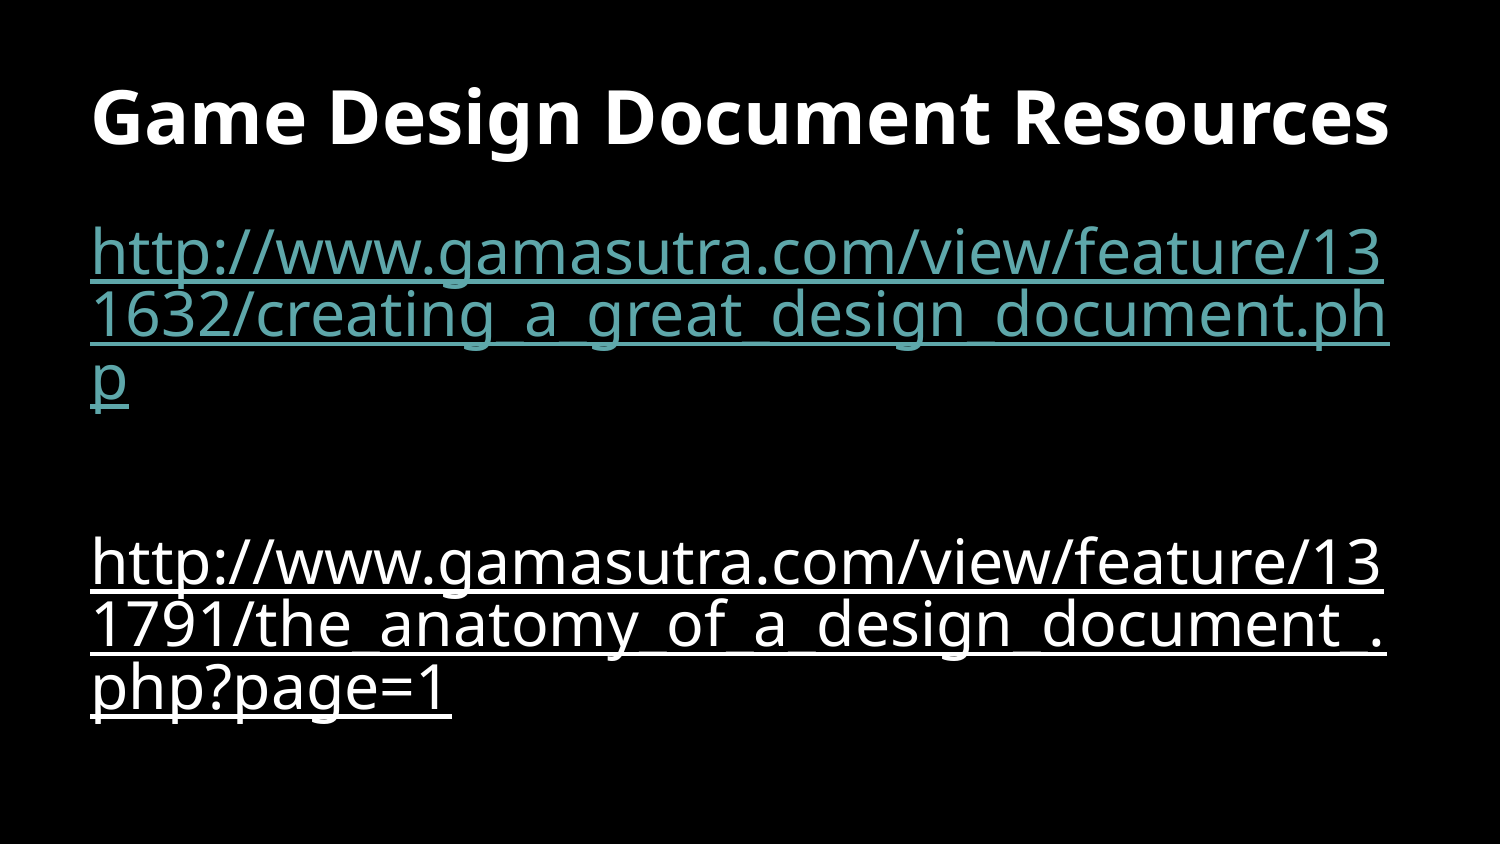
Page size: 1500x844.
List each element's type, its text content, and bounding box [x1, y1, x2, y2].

text_box http://www.gamasutra.com/view/feature/131632/creating_a_great_design_document.php http://www.gamasutra.com/view/feature/131791/the_anatomy_of_a_design_document_.php?page=1 [74, 196, 1425, 808]
text_box Game Design Document Resources [74, 33, 1425, 175]
